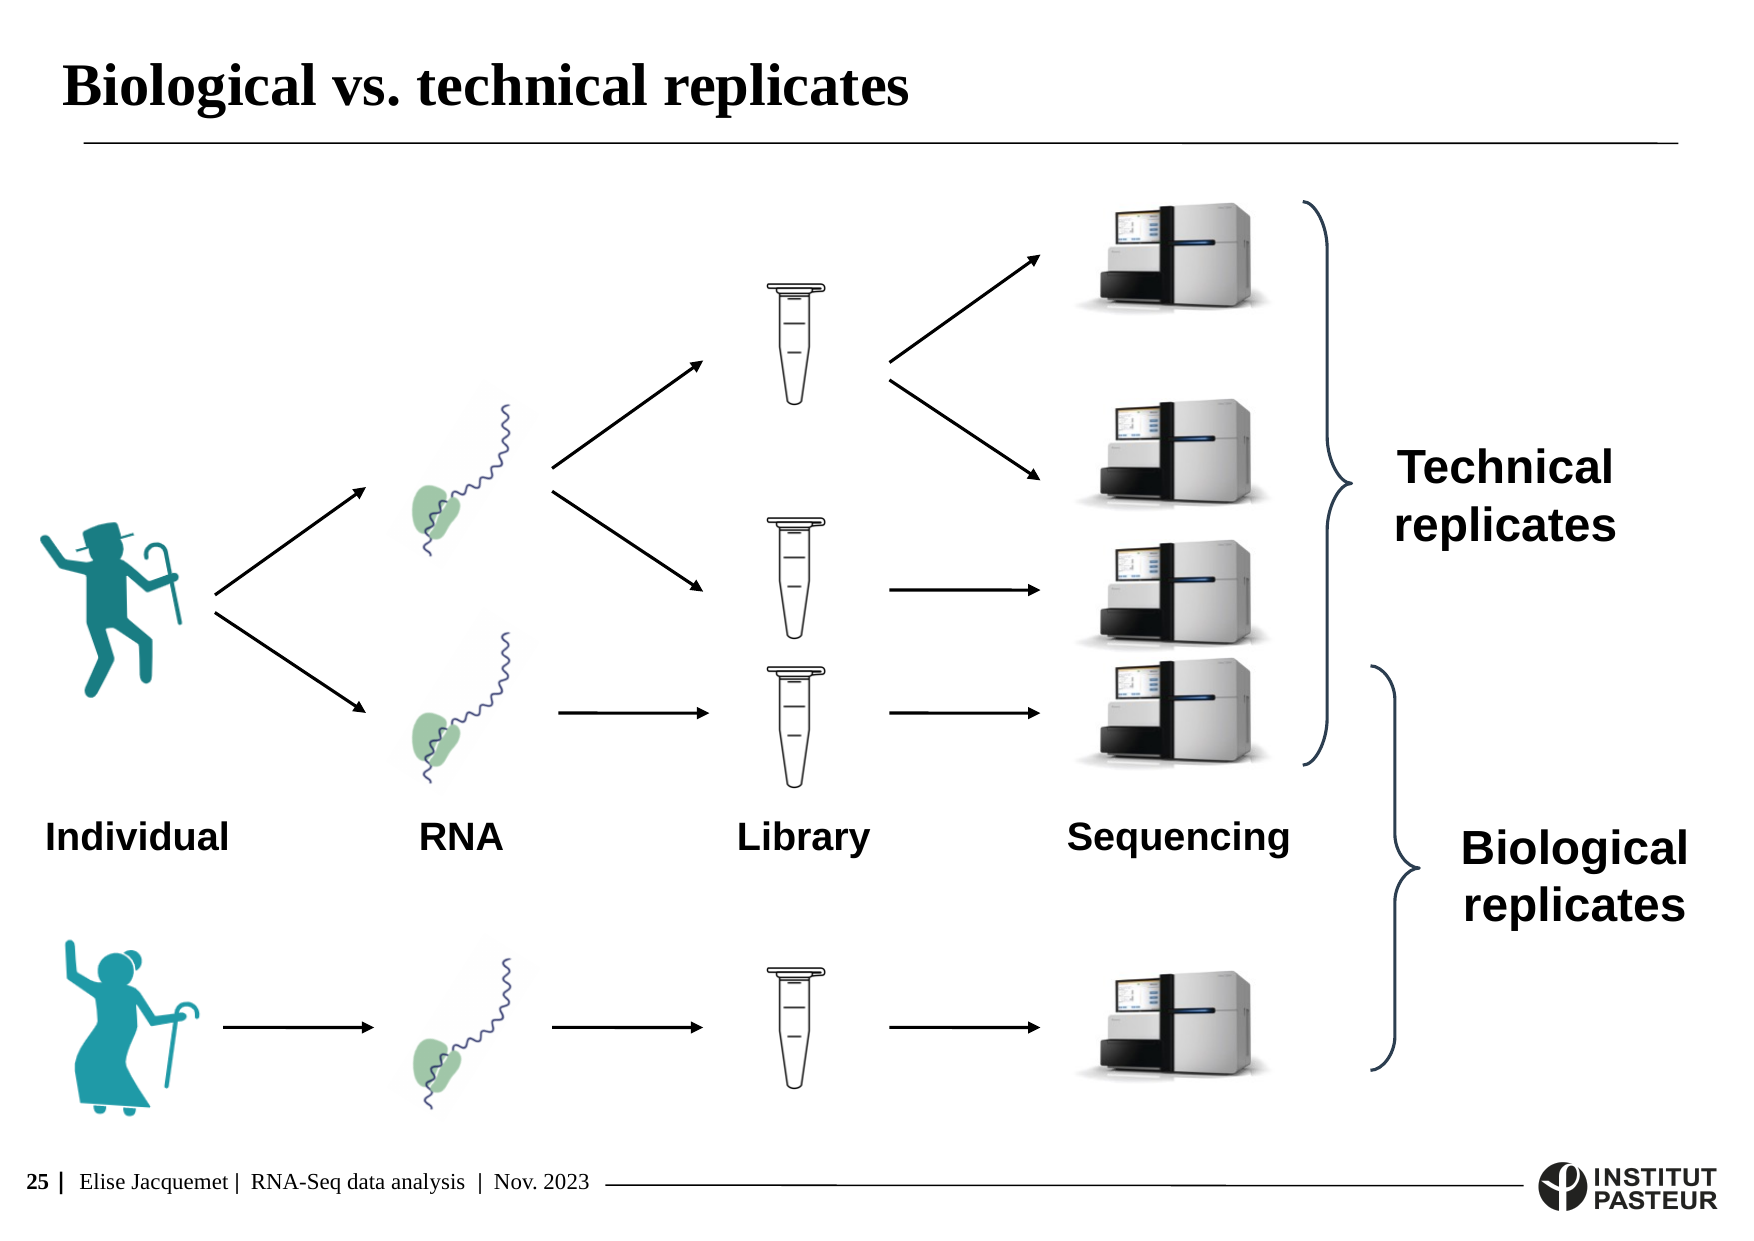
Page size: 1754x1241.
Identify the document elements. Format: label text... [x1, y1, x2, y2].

text_box [889, 254, 1041, 363]
text_box Sequencing [1017, 803, 1342, 853]
picture [1071, 539, 1277, 653]
picture [1071, 970, 1277, 1084]
text_box Biological replicates [1409, 808, 1741, 938]
picture [764, 663, 827, 790]
text_box Biological vs. technical replicates [62, 2, 1692, 160]
picture [41, 932, 211, 1122]
text_box [552, 360, 704, 469]
text_box [1302, 201, 1352, 766]
text_box [889, 1021, 1041, 1034]
picture [29, 513, 198, 703]
picture [388, 609, 538, 795]
text_box [223, 1021, 375, 1034]
text_box Technical replicates [1333, 428, 1678, 557]
picture [1071, 657, 1277, 771]
picture [765, 964, 828, 1091]
text_box [552, 1021, 704, 1034]
text_box [558, 706, 710, 720]
text_box [214, 487, 366, 596]
text_box [1370, 665, 1420, 1071]
text_box [889, 379, 1041, 481]
picture [1071, 398, 1277, 512]
text_box Library [703, 803, 905, 853]
text_box RNA [380, 803, 543, 853]
text_box [889, 583, 1041, 597]
picture [765, 280, 828, 407]
text_box [552, 491, 704, 592]
picture [1071, 202, 1277, 316]
picture [1534, 1155, 1722, 1218]
picture [388, 381, 538, 568]
text_box [889, 706, 1041, 720]
picture [389, 935, 539, 1121]
text_box Individual [10, 803, 265, 853]
text_box [214, 612, 366, 713]
picture [765, 514, 828, 641]
